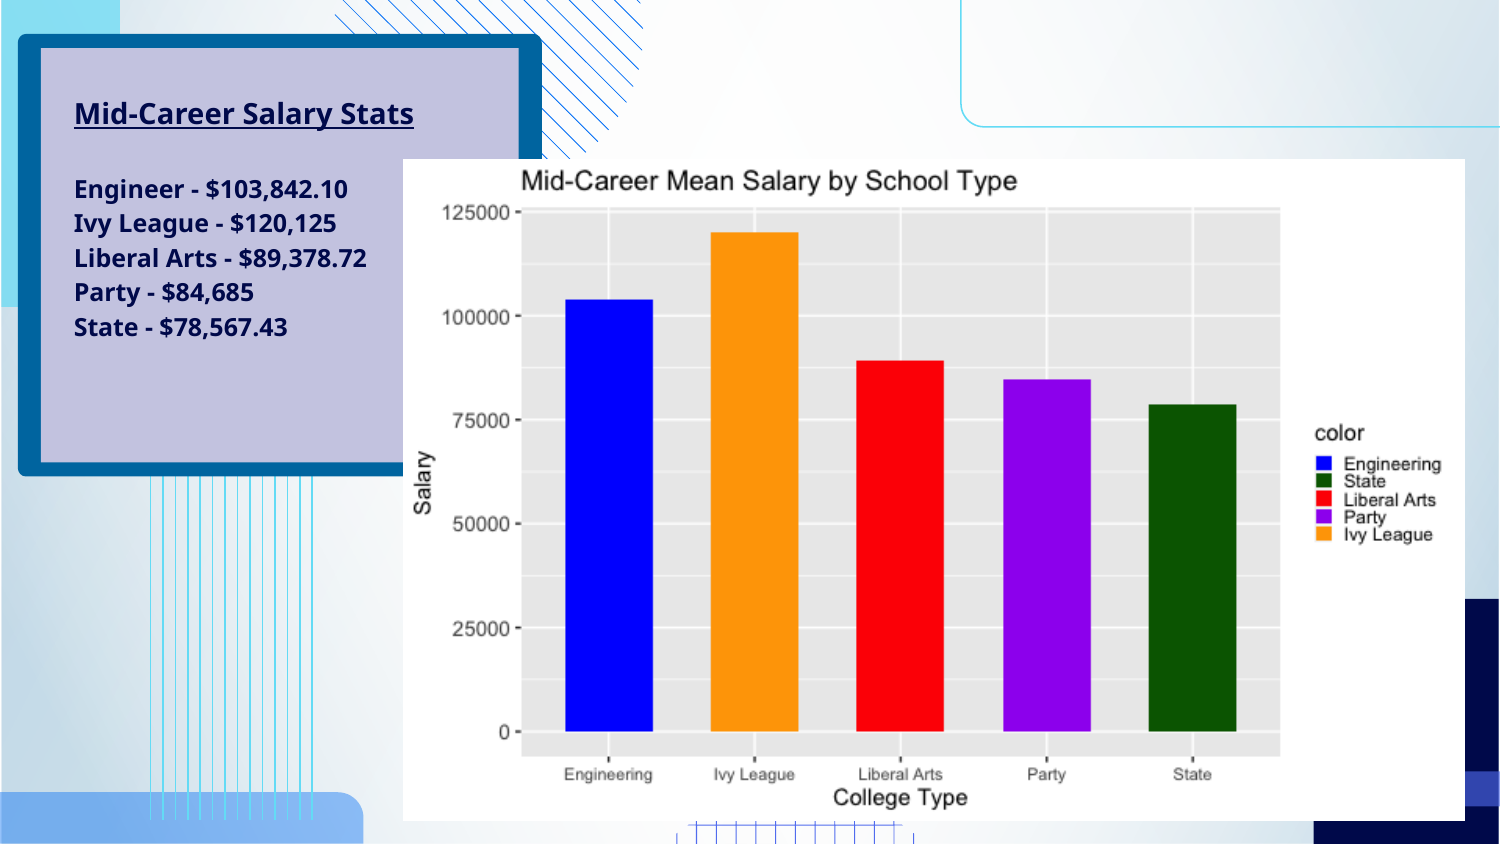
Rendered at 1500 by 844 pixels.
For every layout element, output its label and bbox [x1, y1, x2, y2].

text_box [507, 0, 644, 157]
text_box [58, 0, 502, 518]
picture [1, 307, 150, 792]
picture [796, 826, 814, 844]
picture [777, 826, 794, 844]
text_box [150, 526, 313, 821]
picture [875, 826, 893, 844]
picture [816, 826, 834, 844]
picture [698, 826, 715, 844]
picture [737, 826, 755, 844]
picture [757, 826, 775, 844]
picture [856, 826, 873, 844]
picture [717, 826, 735, 844]
text_box [960, 0, 1500, 127]
picture [836, 826, 854, 844]
picture [313, 0, 1499, 844]
